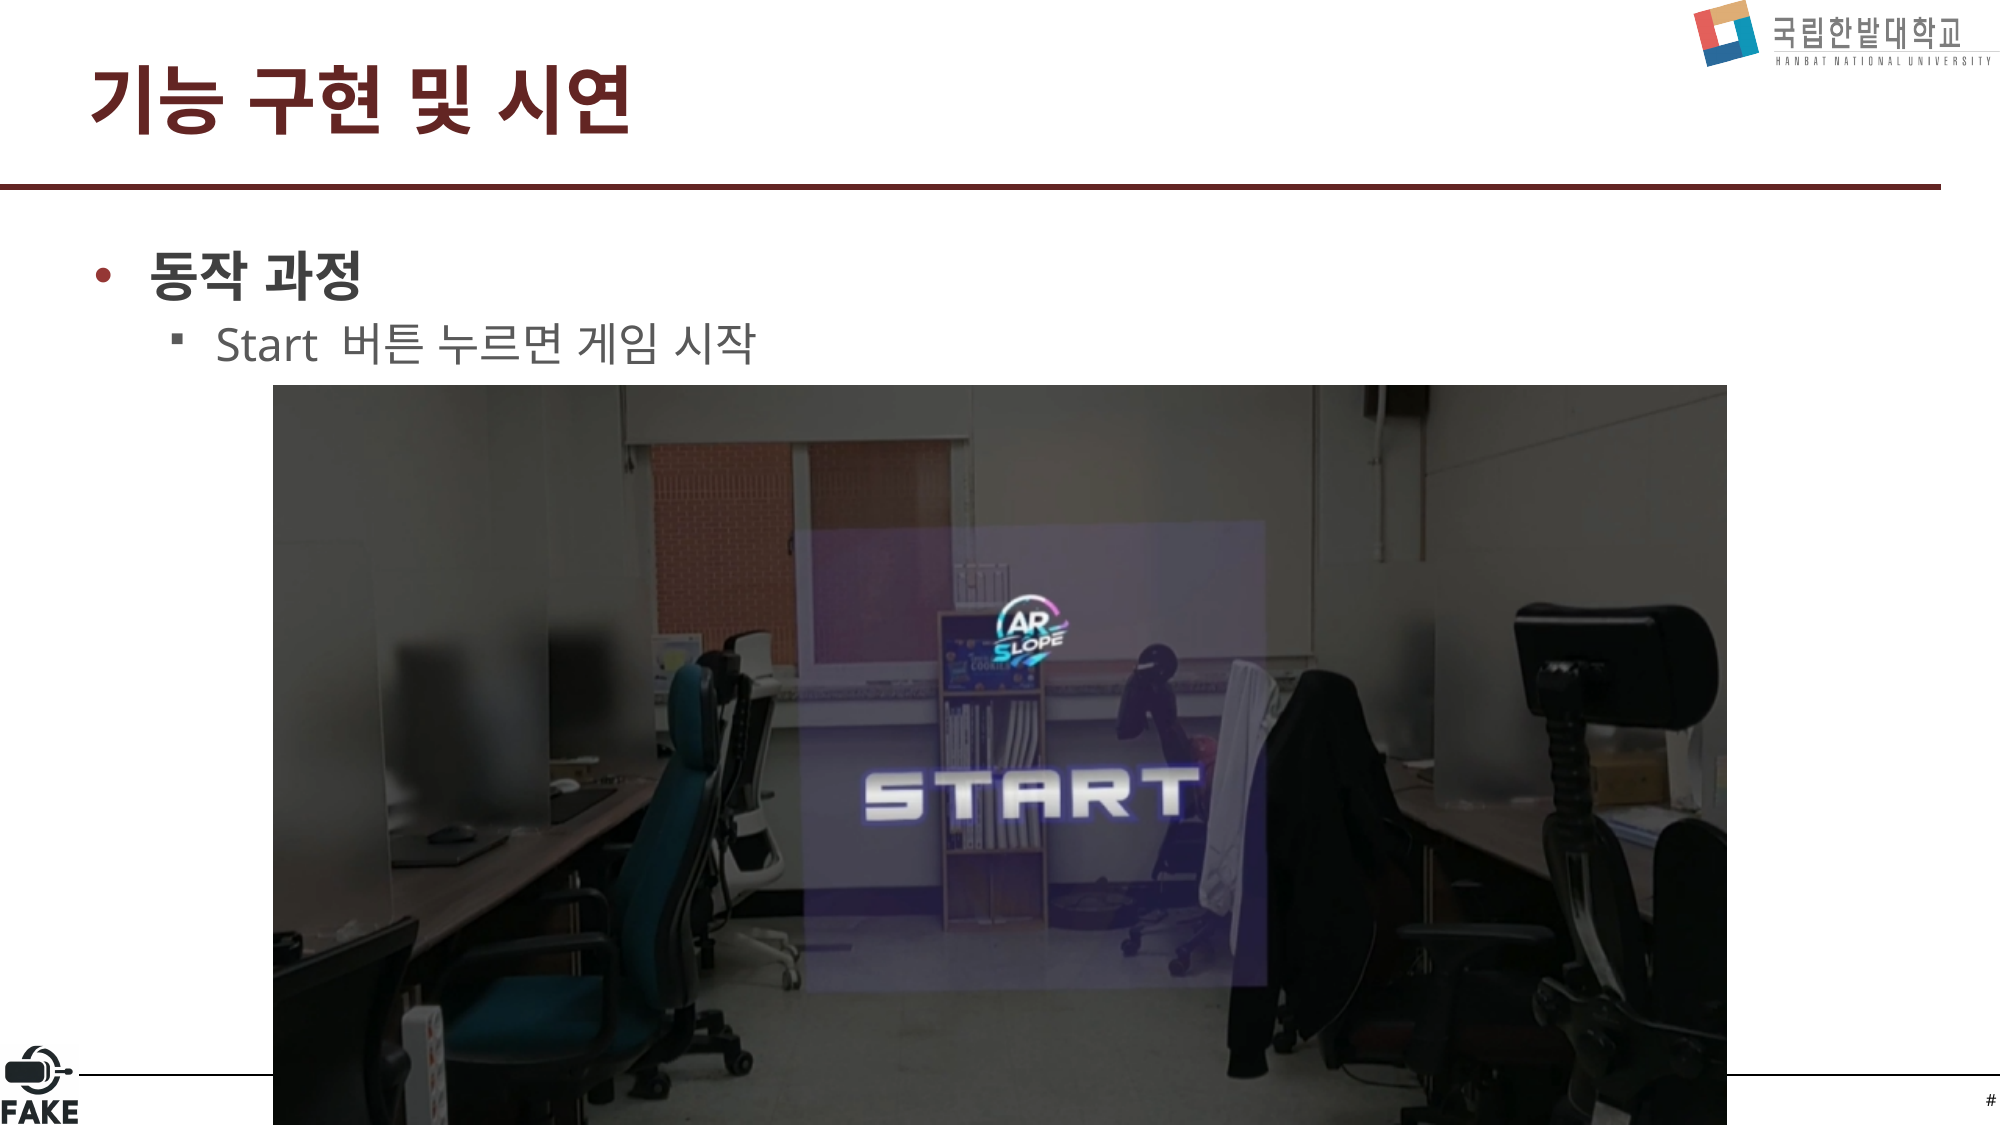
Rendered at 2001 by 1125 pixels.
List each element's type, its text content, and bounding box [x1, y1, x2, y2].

picture [0, 1044, 79, 1125]
title 기능 구현 및 시연 [59, 33, 1860, 164]
picture [272, 385, 1727, 1125]
picture [1693, 0, 2000, 67]
list 동작 과정 Start 버튼 누르면 게임 시작 [78, 234, 1922, 1032]
